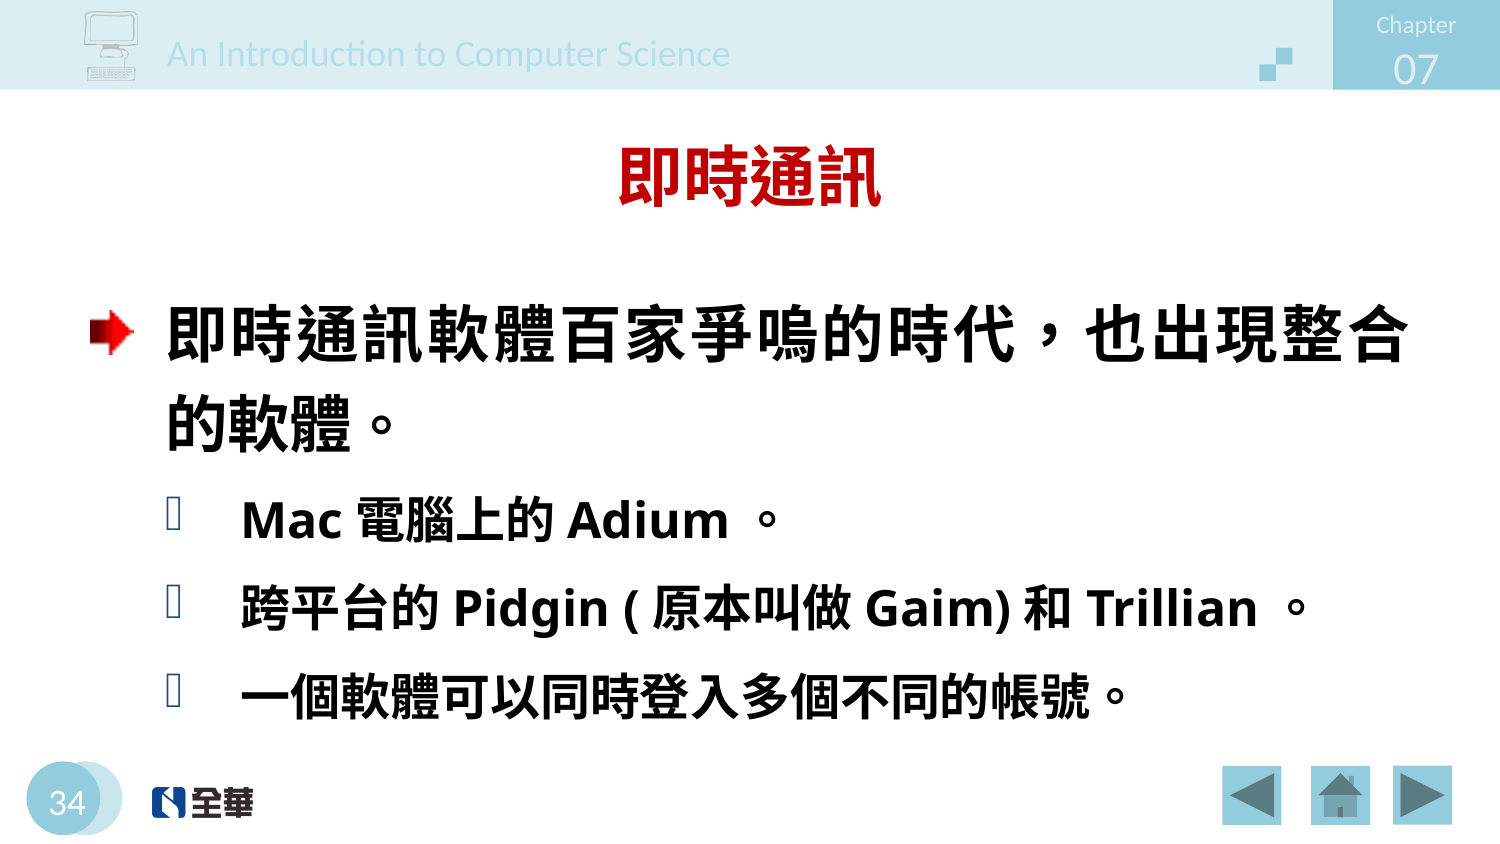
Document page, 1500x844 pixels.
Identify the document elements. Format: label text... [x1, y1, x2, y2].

picture [152, 787, 253, 818]
title 即時通訊 [75, 104, 1425, 245]
picture [84, 11, 138, 81]
list 即時通訊軟體百家爭嗚的時代，也出現整合的軟體。 Mac電腦上的Adium。 跨平台的Pidgin (原本叫做Gaim)和Trillian。 一個軟體可以同時登入多個不同的帳號。 [75, 272, 1425, 754]
picture [90, 310, 134, 355]
